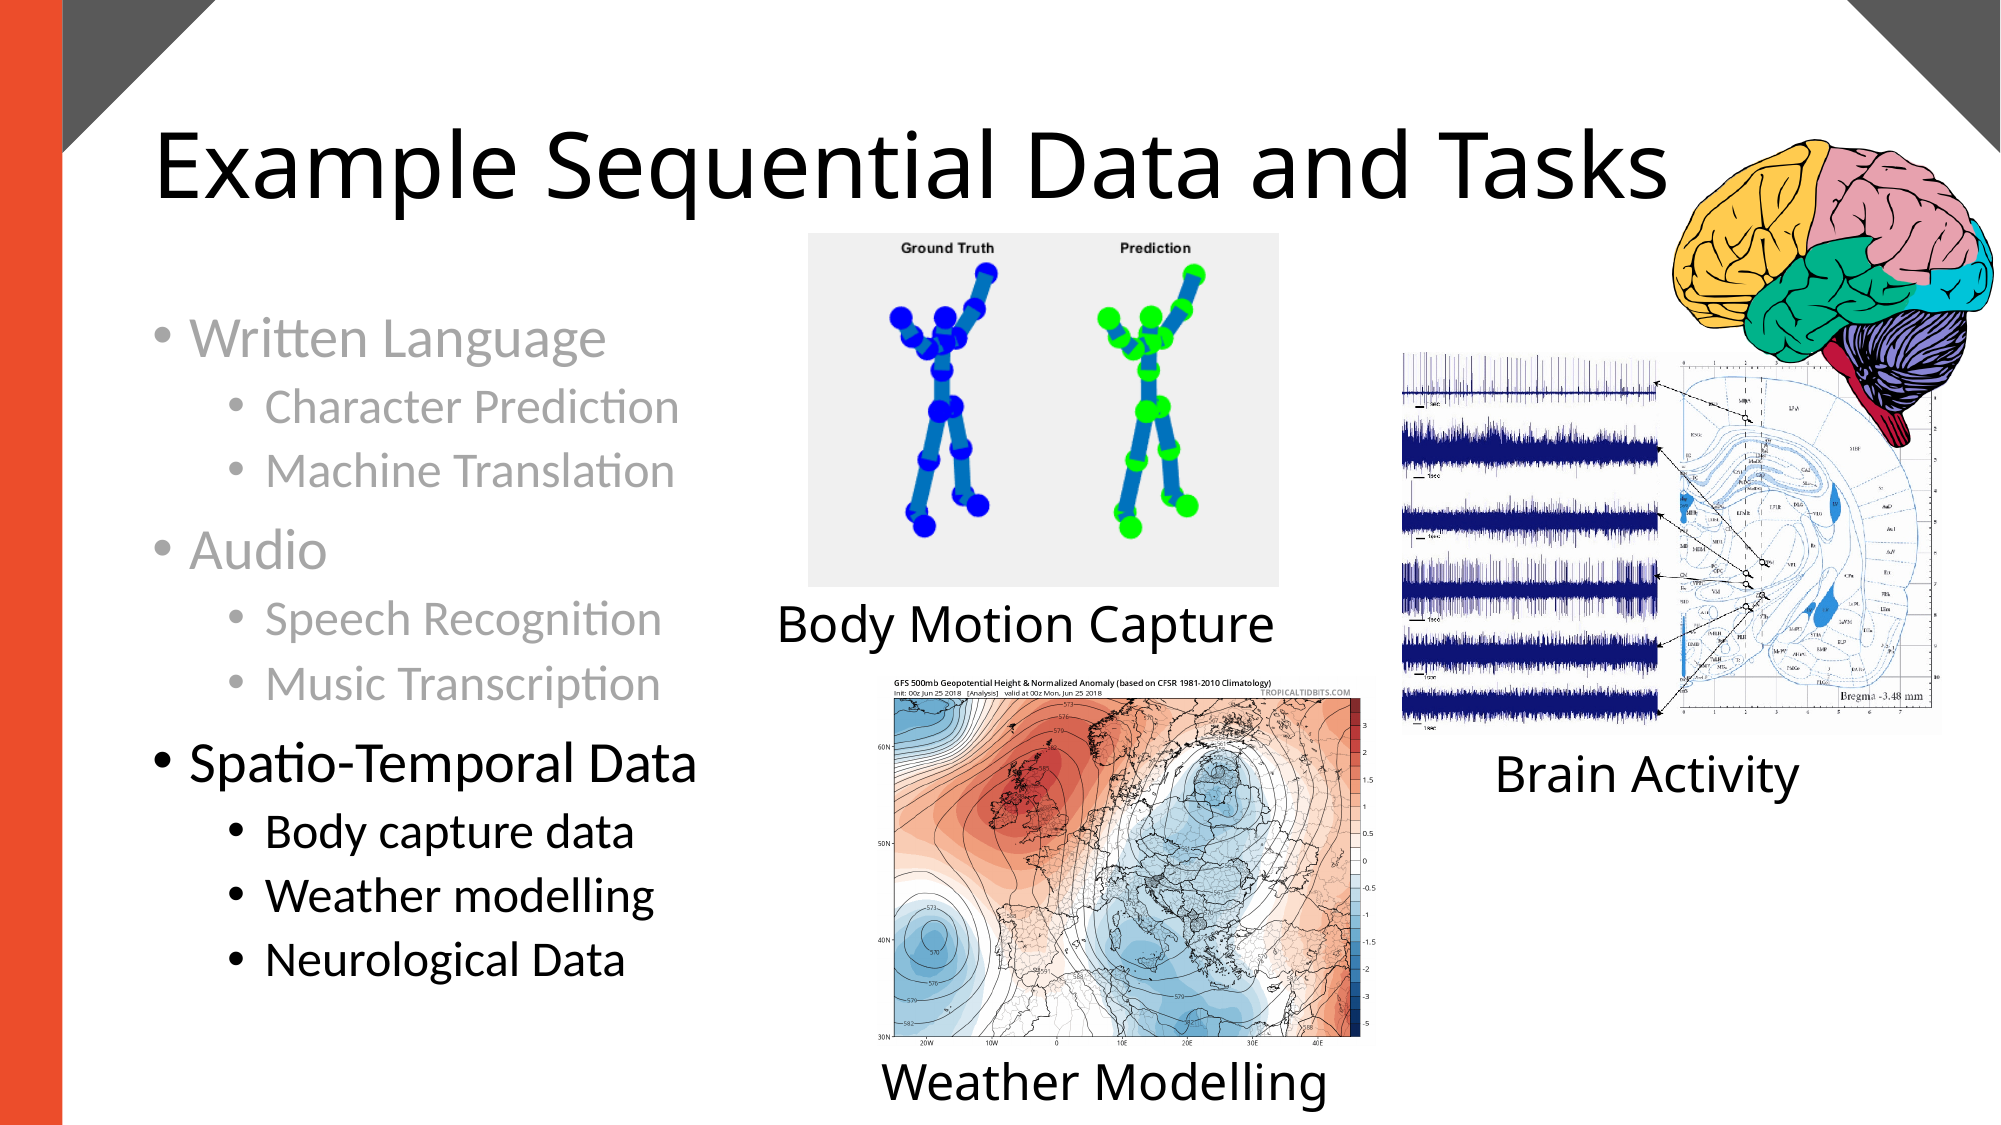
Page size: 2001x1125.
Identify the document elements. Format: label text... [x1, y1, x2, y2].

picture [808, 233, 1279, 587]
text_box Weather Modelling [866, 1043, 1408, 1119]
text_box Body Motion Capture [761, 584, 1326, 660]
title Example Sequential Data and Tasks [137, 59, 1863, 278]
picture [1402, 139, 1994, 735]
picture [877, 676, 1376, 1046]
list Written Language Character Prediction Machine Translation Audio Speech Recognition Music Transcription Spatio-Temporal Data Body capture data Weather modelling Neurological Data [137, 299, 774, 1014]
text_box Brain Activity [1479, 735, 1863, 810]
